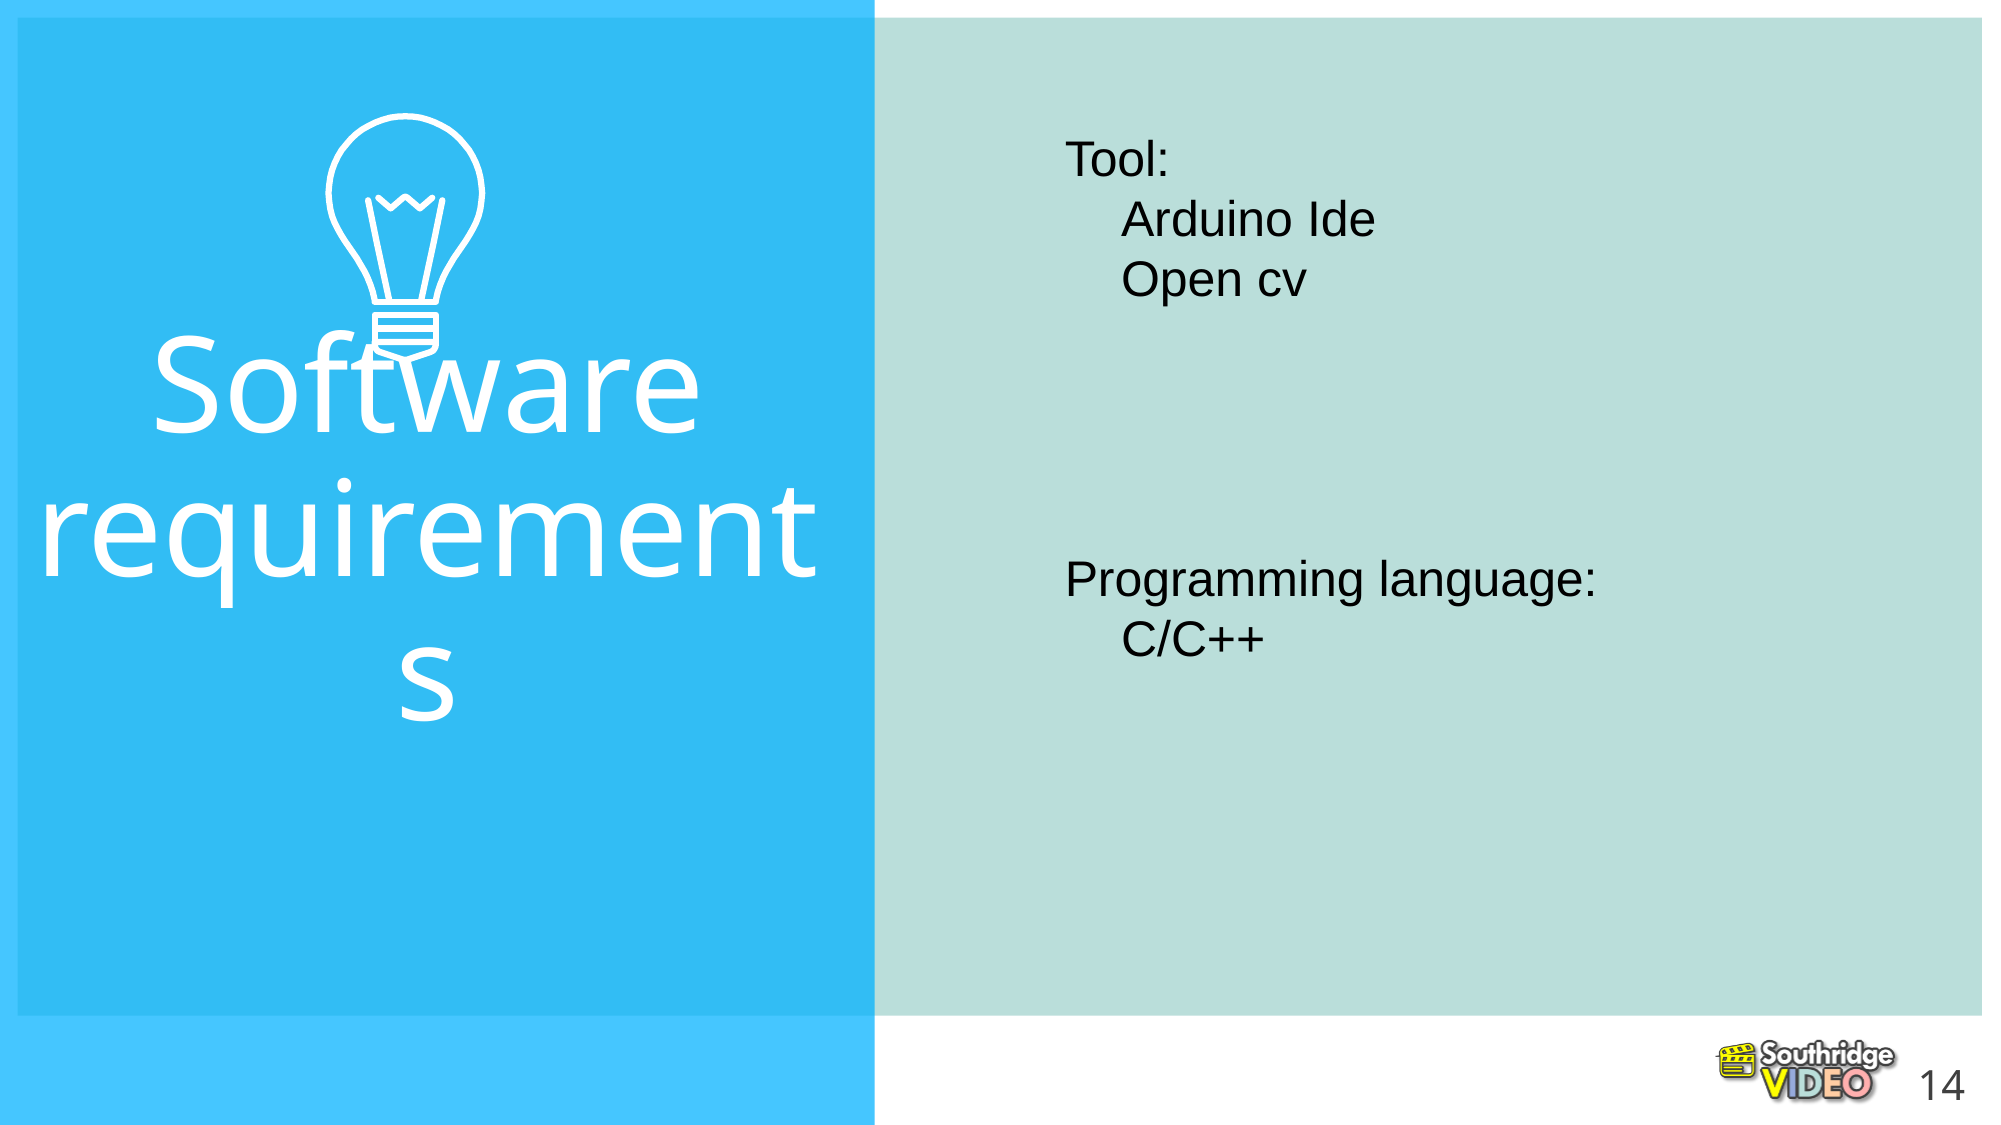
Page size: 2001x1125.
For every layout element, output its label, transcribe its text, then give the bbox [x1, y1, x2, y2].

picture [1713, 1022, 1912, 1125]
slide_number 14 [1865, 1038, 1986, 1125]
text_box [328, 116, 483, 360]
text_box Tool: Arduino Ide Open cv Programming language: C/C++ [1050, 118, 1793, 674]
title Software requirements [0, 624, 855, 769]
text_box [0, 0, 875, 1125]
